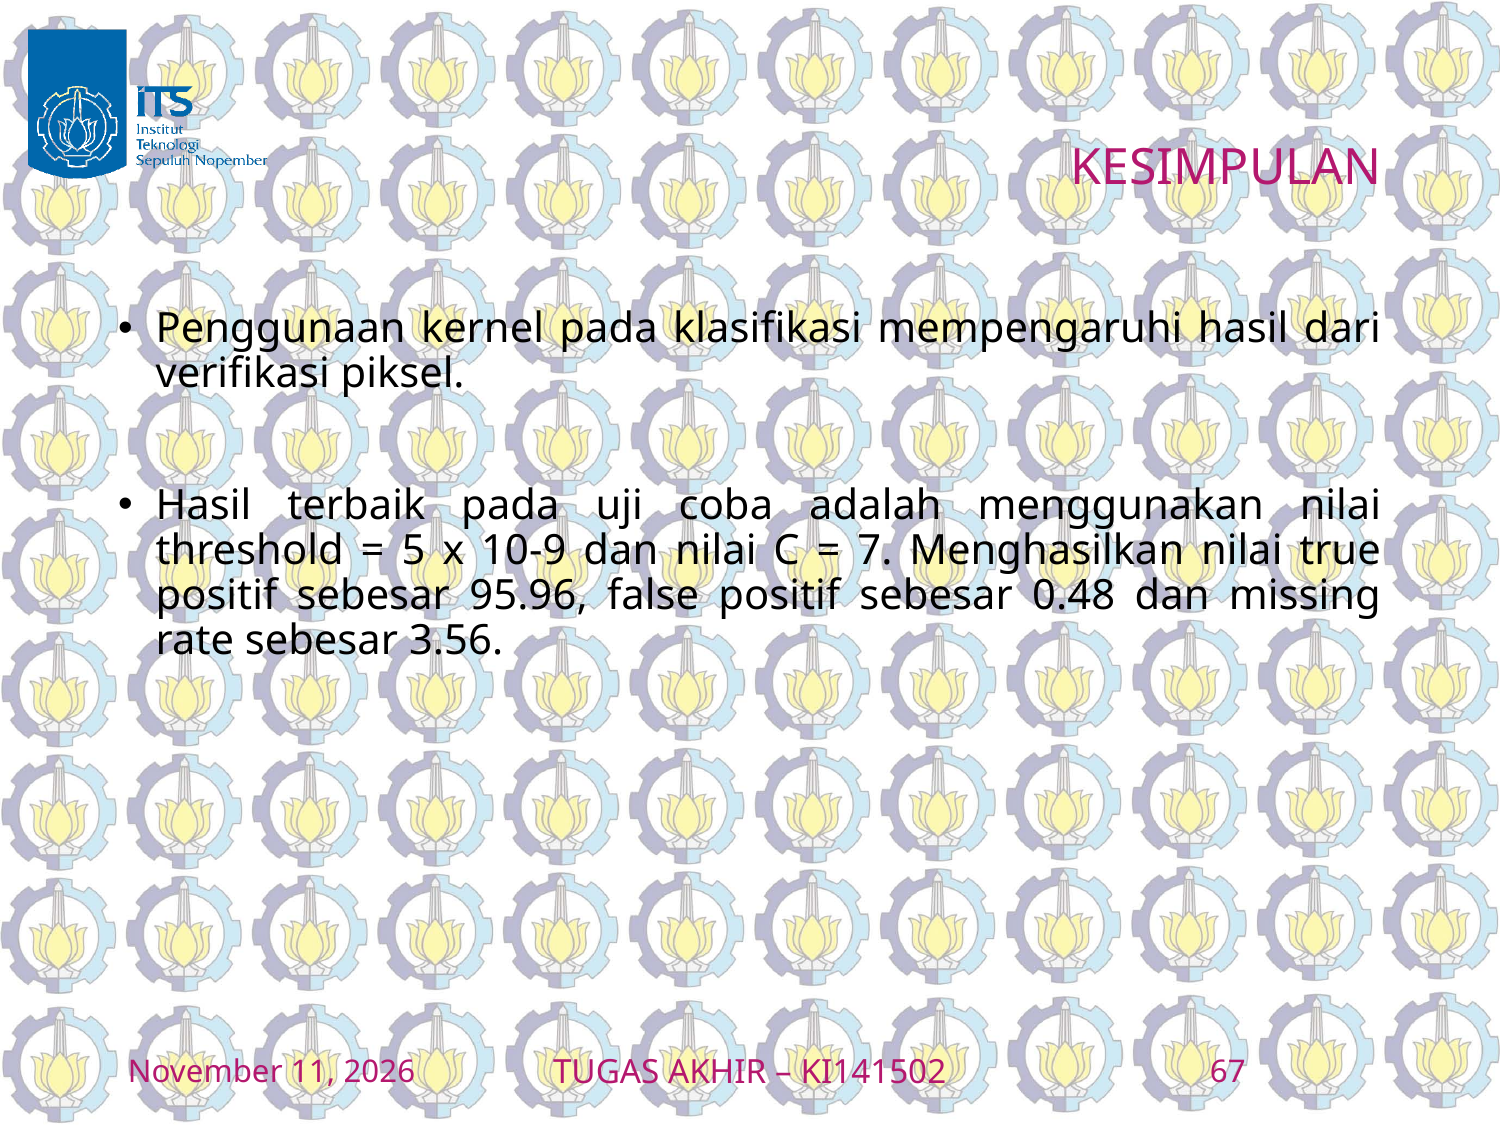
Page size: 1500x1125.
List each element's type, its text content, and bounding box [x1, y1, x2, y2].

slide_number 67 [1059, 1042, 1397, 1103]
footer TUGAS AKHIR – KI141502 [496, 1042, 1004, 1103]
title KESIMPULAN [103, 59, 1397, 278]
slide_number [103, 1042, 441, 1103]
picture [0, 0, 1500, 1125]
list Penggunaan kernel pada klasifikasi mempengaruhi hasil dari verifikasi piksel. Hasil terbaik pada uji coba adalah menggunakan nilai threshold = 5 x 10-9 dan nilai C = 7. Menghasilkan nilai true positif sebesar 95.96, false positif sebesar 0.48 dan missing rate sebesar 3.56. [103, 299, 1397, 1014]
